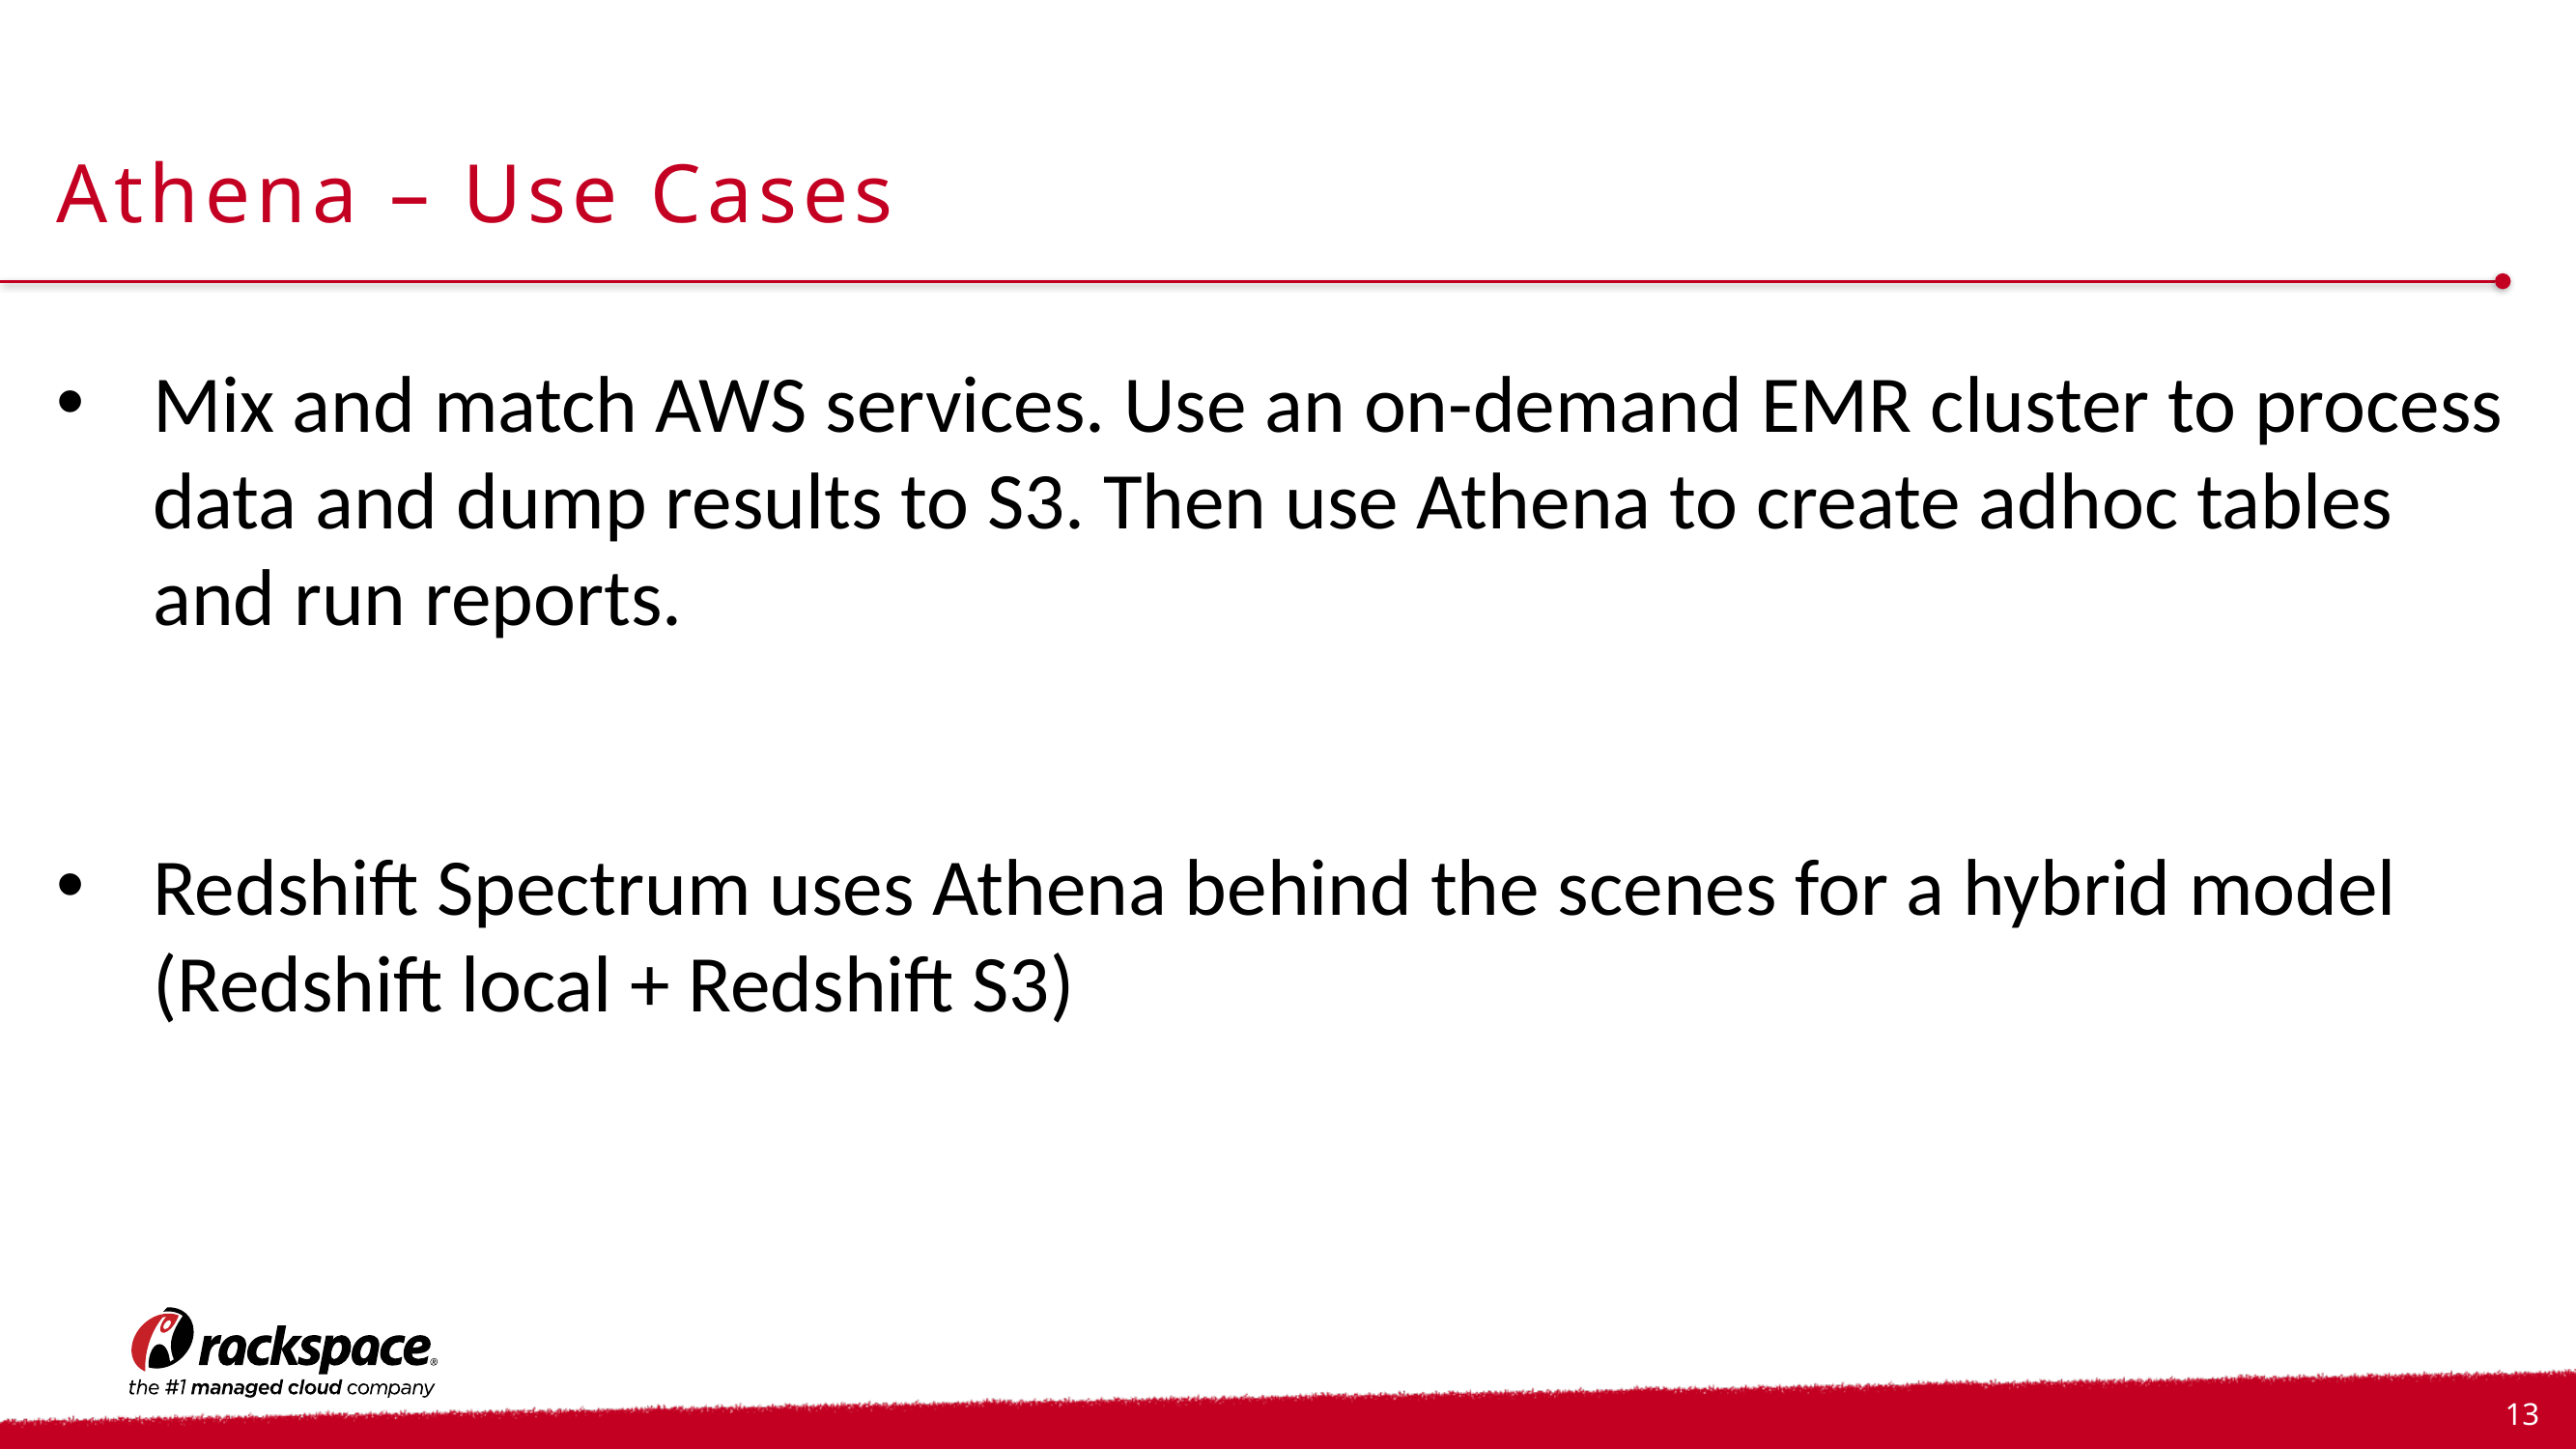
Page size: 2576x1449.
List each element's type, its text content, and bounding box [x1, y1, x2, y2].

text_box [2494, 272, 2512, 291]
picture [0, 1369, 2576, 1449]
text_box Athena – Use Cases [56, 81, 2375, 250]
text_box Mix and match AWS services. Use an on-demand EMR cluster to process data and dump results to S3. Then use Athena to create adhoc tables and run reports. Redshift Spectrum uses Athena behind the scenes for a hybrid model (Redshift local + Redshift S3) [56, 352, 2520, 1029]
